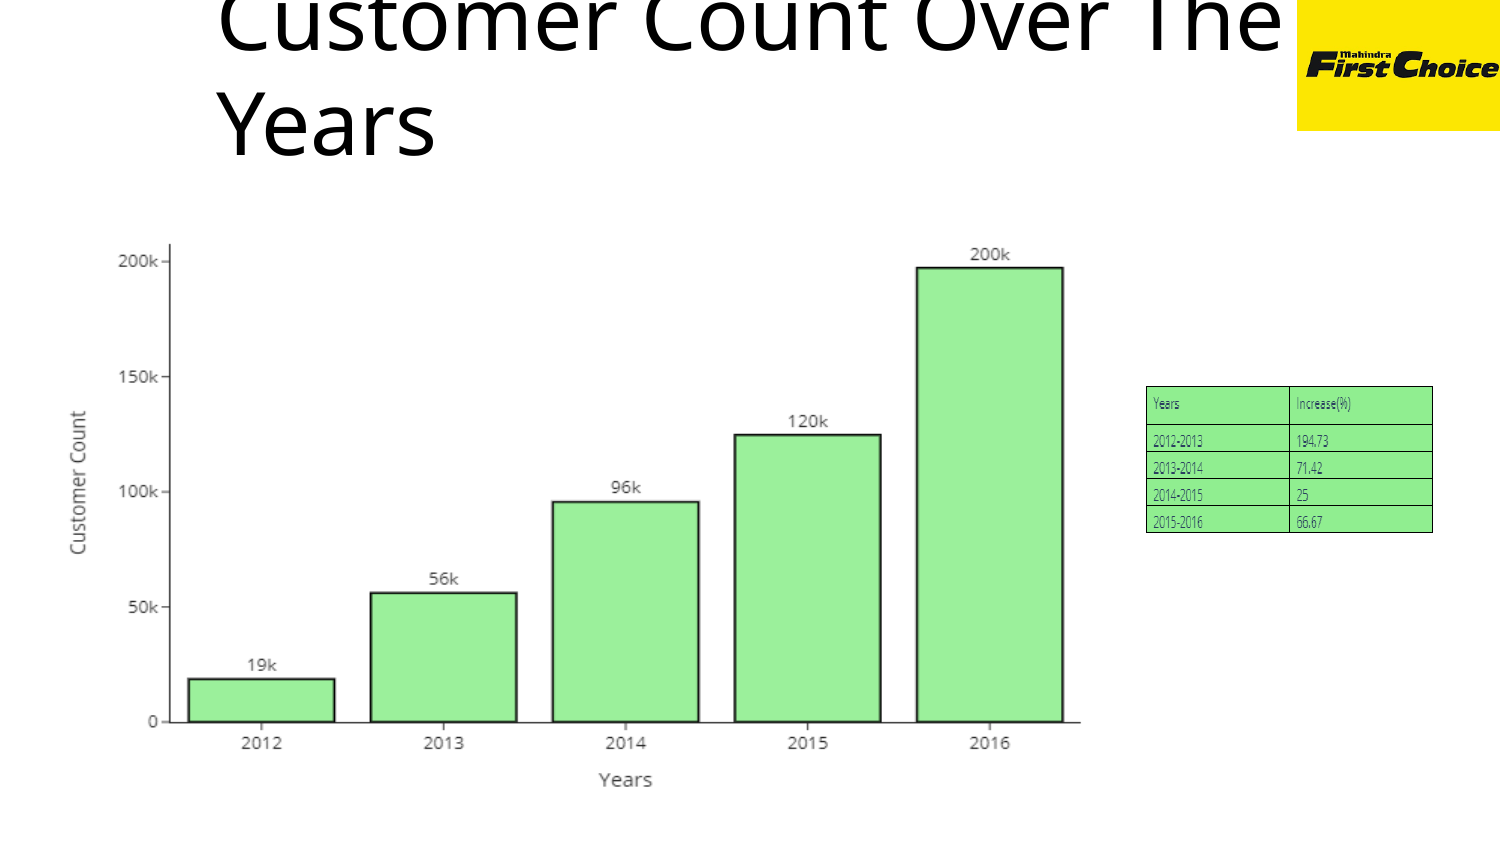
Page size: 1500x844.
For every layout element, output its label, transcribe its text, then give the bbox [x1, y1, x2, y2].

picture [1297, 0, 1500, 131]
title Customer Count Over The Years [51, 51, 1449, 189]
picture [62, 197, 1500, 804]
